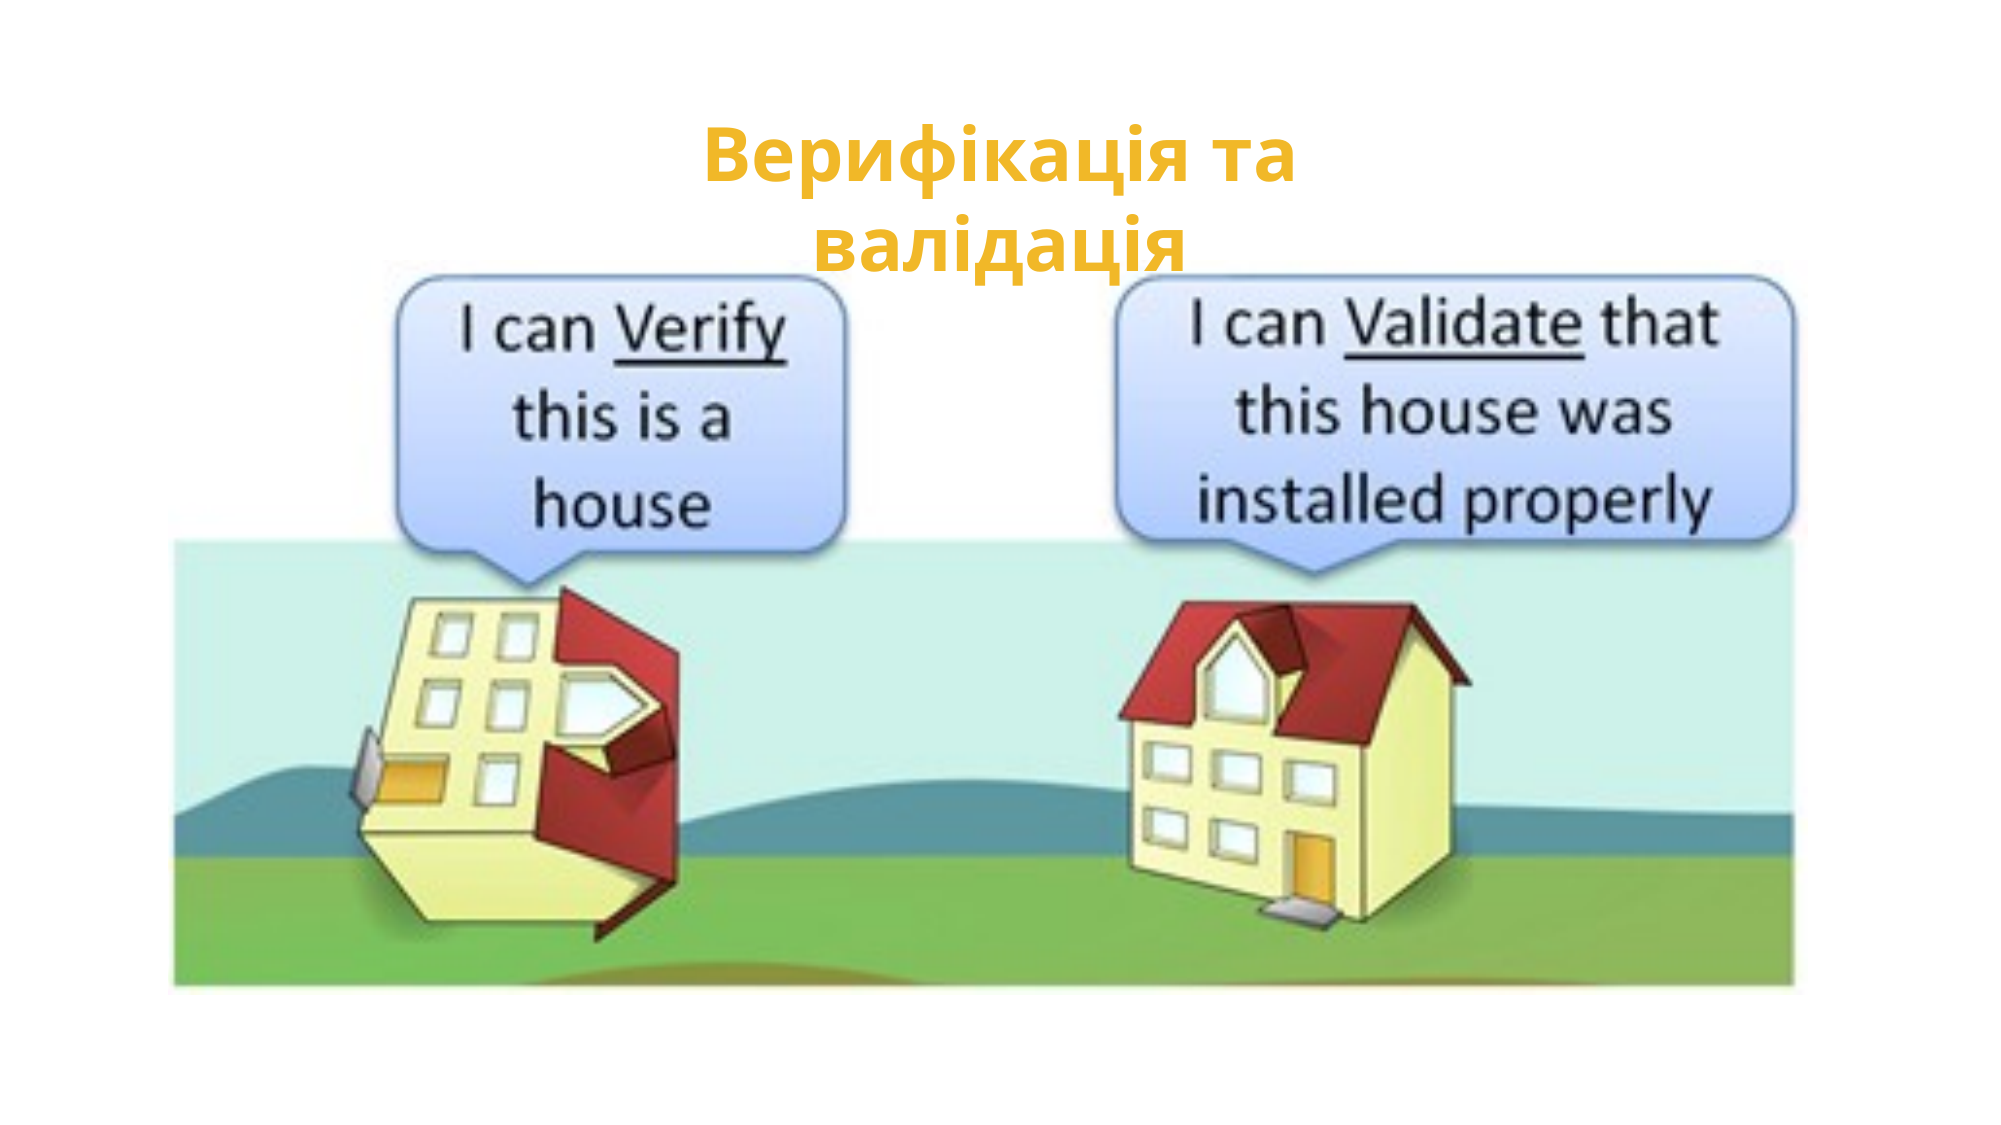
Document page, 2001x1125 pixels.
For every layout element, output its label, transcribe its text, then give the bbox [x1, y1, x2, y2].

text_box Верифікація та валідація [497, 98, 1503, 234]
picture [168, 259, 1809, 995]
